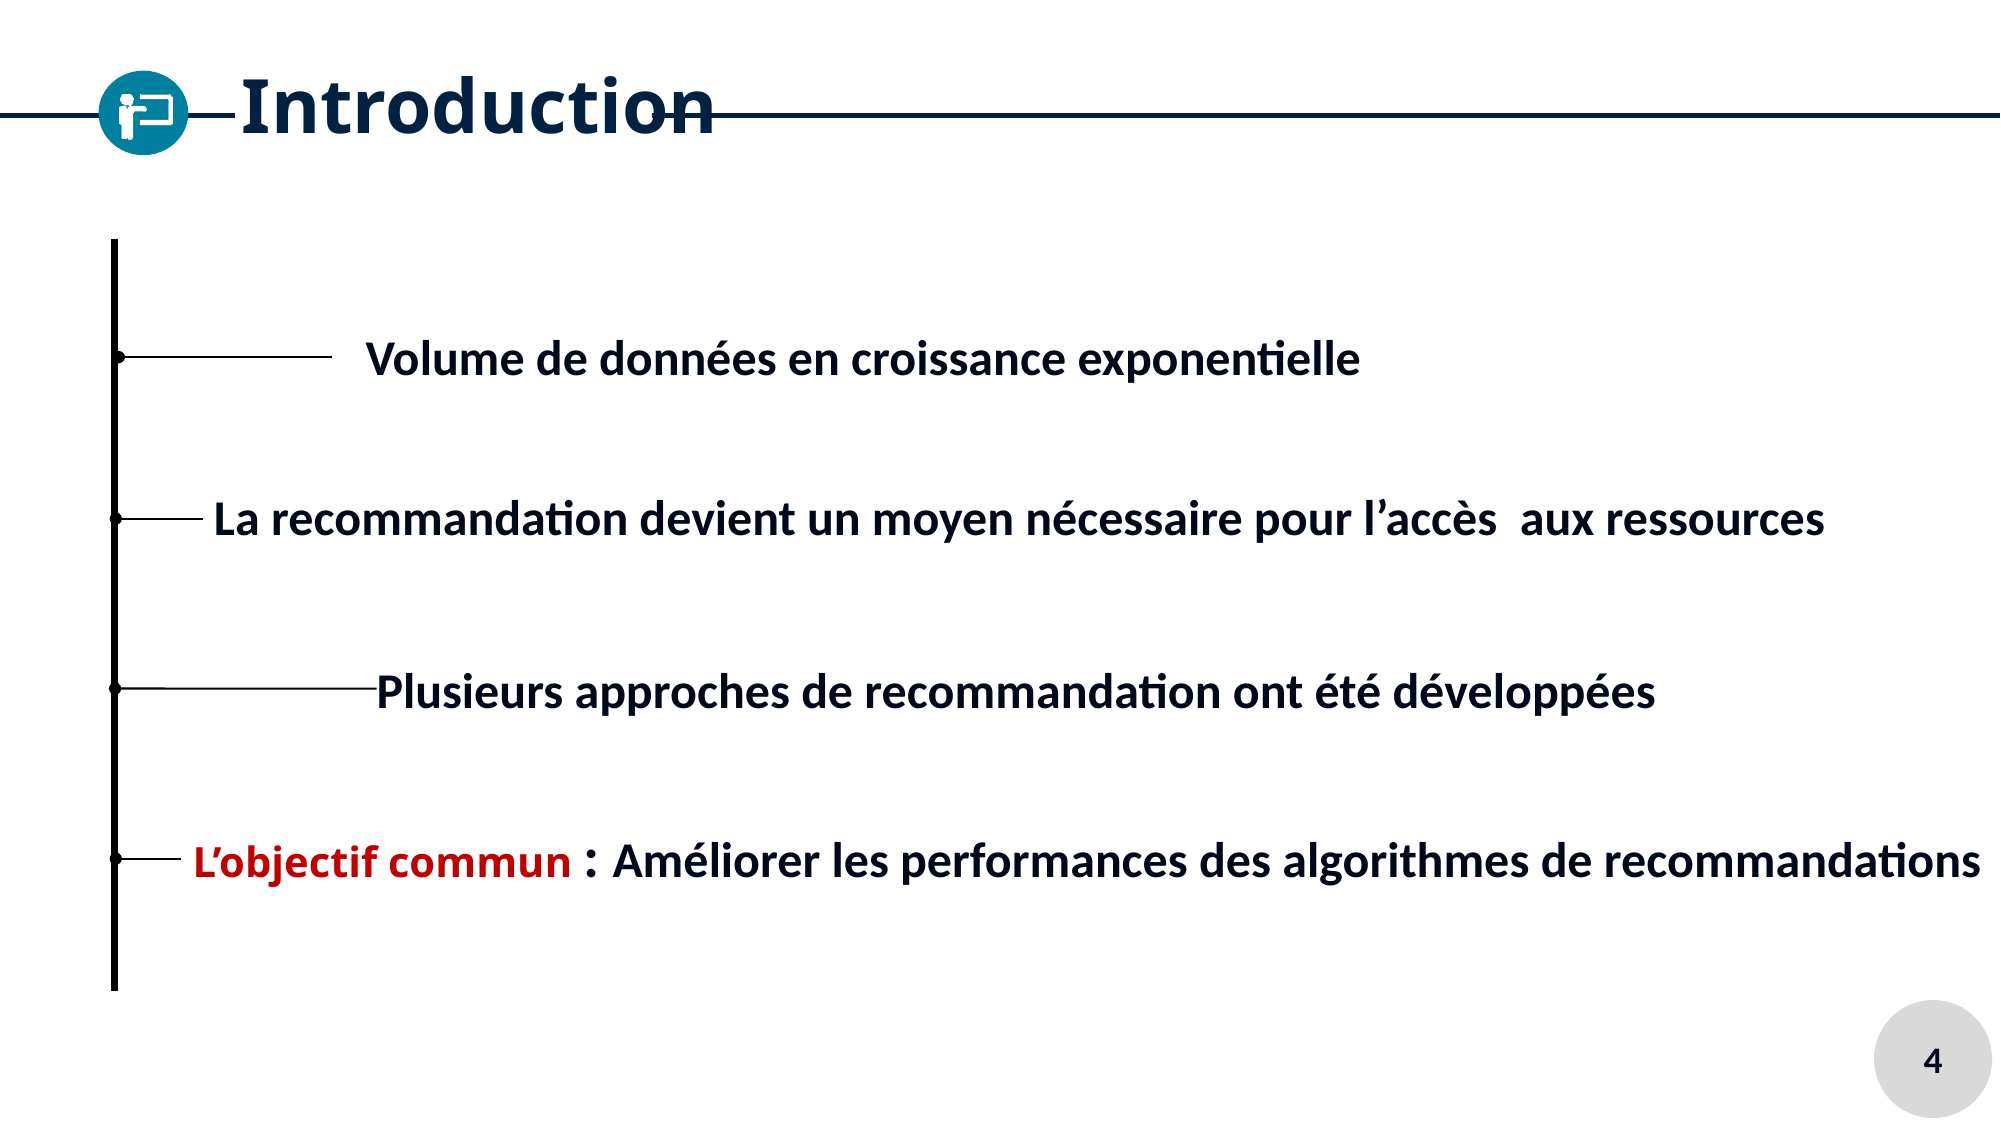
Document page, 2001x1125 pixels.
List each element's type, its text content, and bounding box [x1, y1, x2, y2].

text_box 4 [1873, 999, 1993, 1119]
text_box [115, 433, 1487, 548]
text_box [118, 278, 1639, 392]
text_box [115, 795, 1466, 909]
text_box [0, 39, 2000, 170]
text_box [115, 631, 1650, 746]
